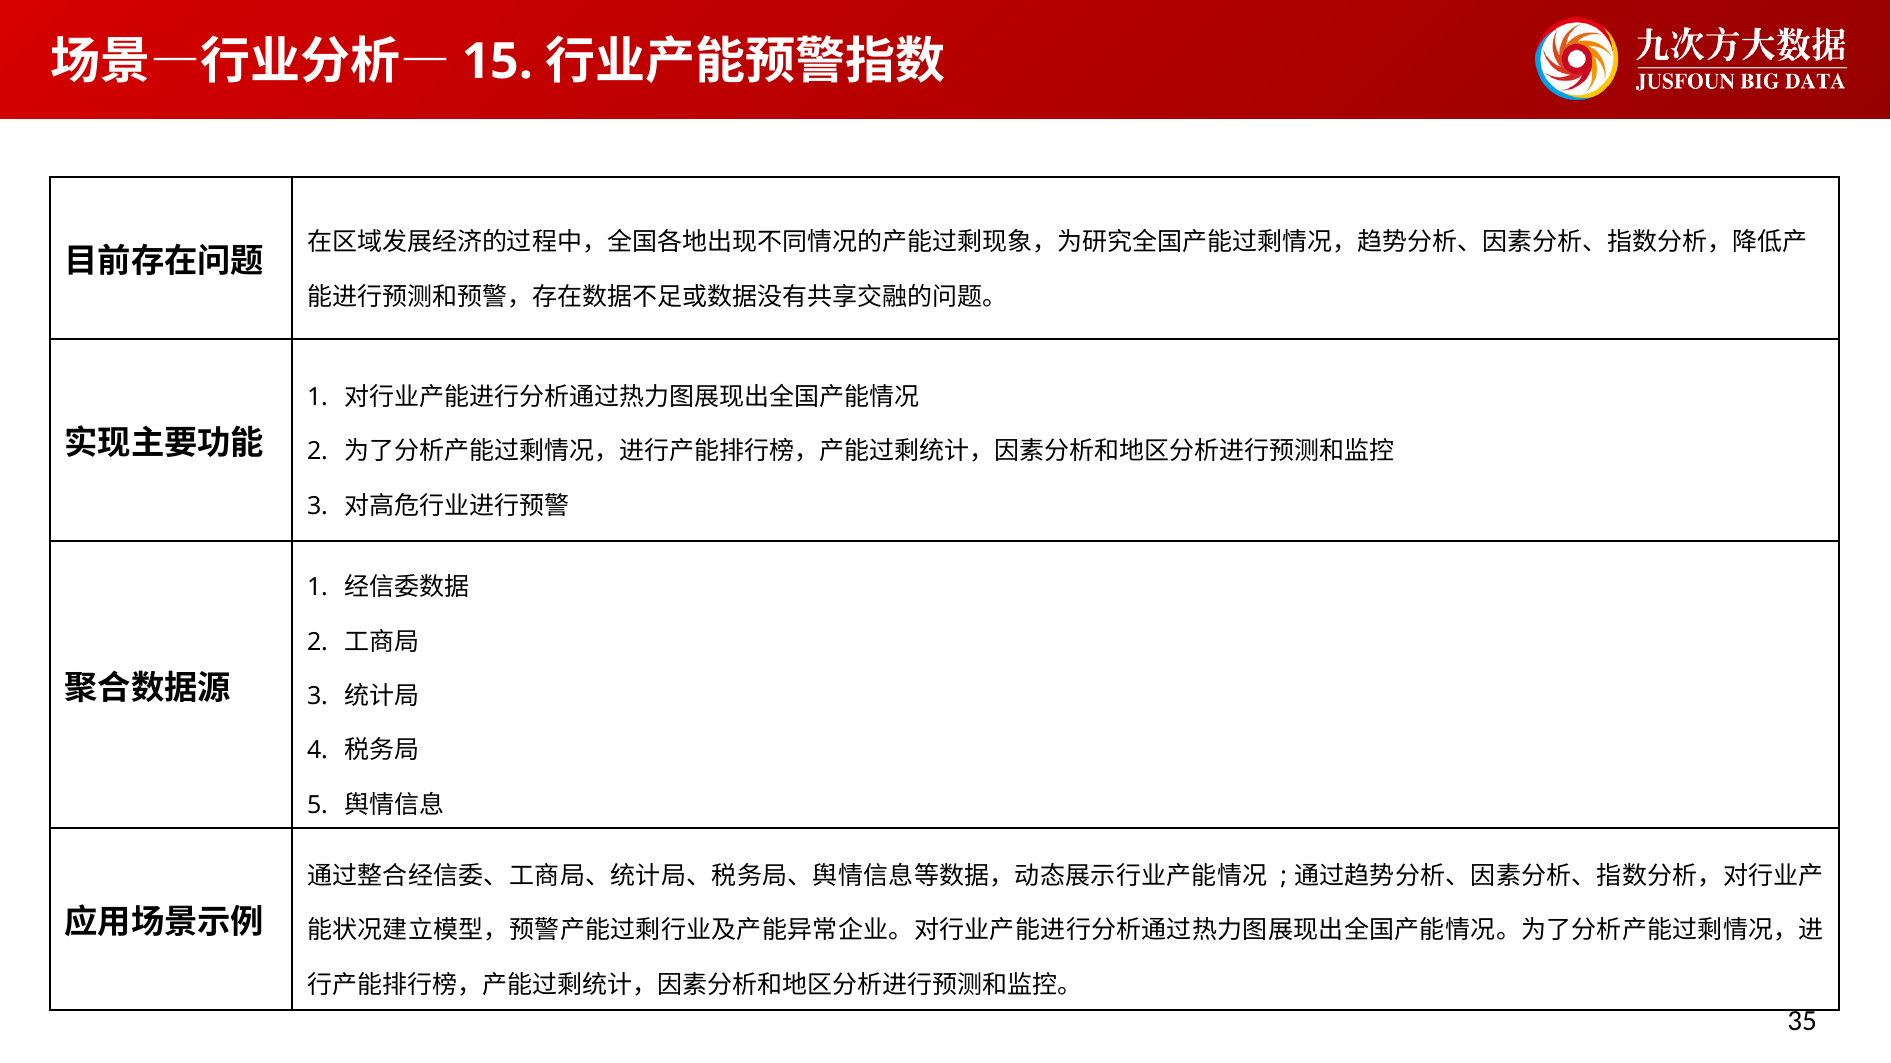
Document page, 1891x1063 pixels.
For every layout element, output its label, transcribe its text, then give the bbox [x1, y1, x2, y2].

picture [1820, 17, 1847, 100]
table_header 目前存在问题 [51, 178, 291, 338]
table_cell 应用场景示例 [51, 829, 291, 1009]
table_cell 经信委数据 工商局 统计局 税务局 舆情信息 [293, 542, 1838, 827]
table_cell 通过整合经信委、工商局、统计局、税务局、舆情信息等数据，动态展示行业产能情况 ;通过趋势分析、因素分析、指数分析，对行业产能状况建立模型，预警产能过剩行业及产能异常企业。对行业产能进行分析通过热力图展现出全国产能情况。为了分析产能过剩情况，进行产能排行榜，产能过剩统计，因素分析和地区分析进行预测和监控。 [293, 829, 1838, 1009]
text_box 场景—行业分析—15.行业产能预警指数 [33, 10, 1820, 107]
table_cell 对行业产能进行分析通过热力图展现出全国产能情况 为了分析产能过剩情况，进行产能排行榜，产能过剩统计，因素分析和地区分析进行预测和监控 对高危行业进行预警 [293, 340, 1838, 540]
table_cell 实现主要功能 [51, 340, 291, 540]
table_header 在区域发展经济的过程中，全国各地出现不同情况的产能过剩现象，为研究全国产能过剩情况，趋势分析、因素分析、指数分析，降低产能进行预测和预警，存在数据不足或数据没有共享交融的问题。 [293, 178, 1838, 338]
text_box 35 [1390, 993, 1832, 1051]
table_cell 聚合数据源 [51, 542, 291, 827]
